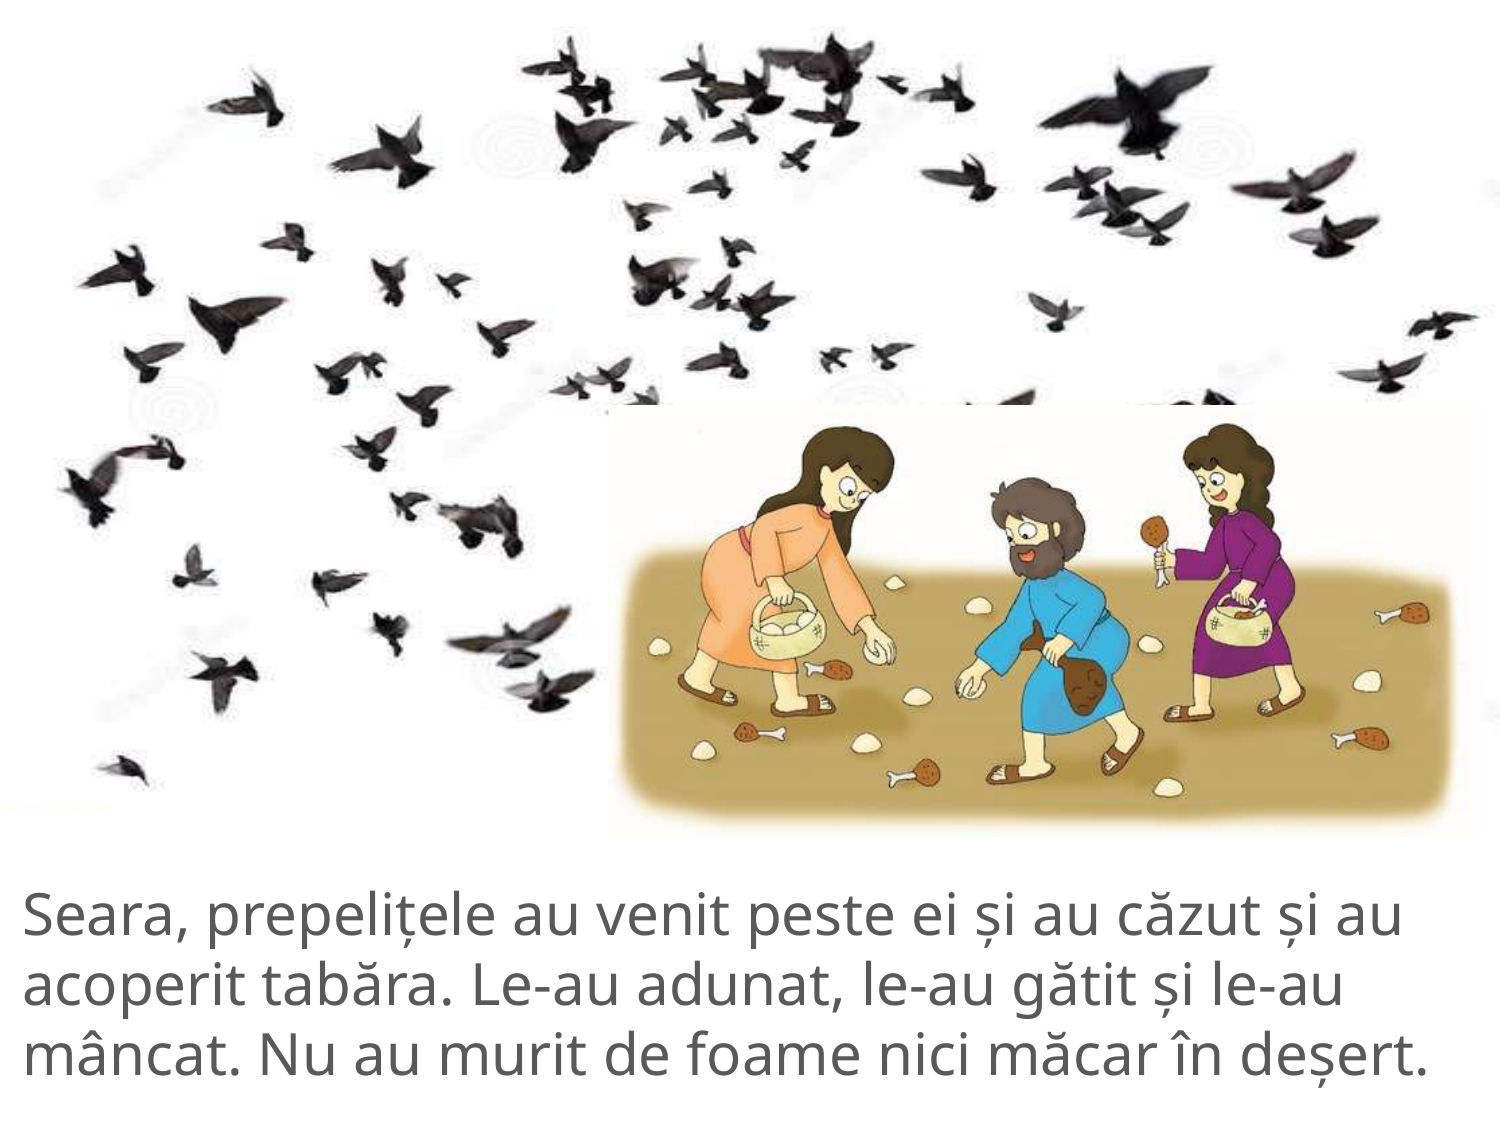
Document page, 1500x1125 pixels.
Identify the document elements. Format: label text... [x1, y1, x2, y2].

picture [0, 0, 1500, 837]
text_box Seara, prepelițele au venit peste ei și au căzut și au acoperit tabăra. Le-au adunat, le-au gătit și le-au mâncat. Nu au murit de foame nici măcar în deșert. [7, 869, 1493, 1095]
